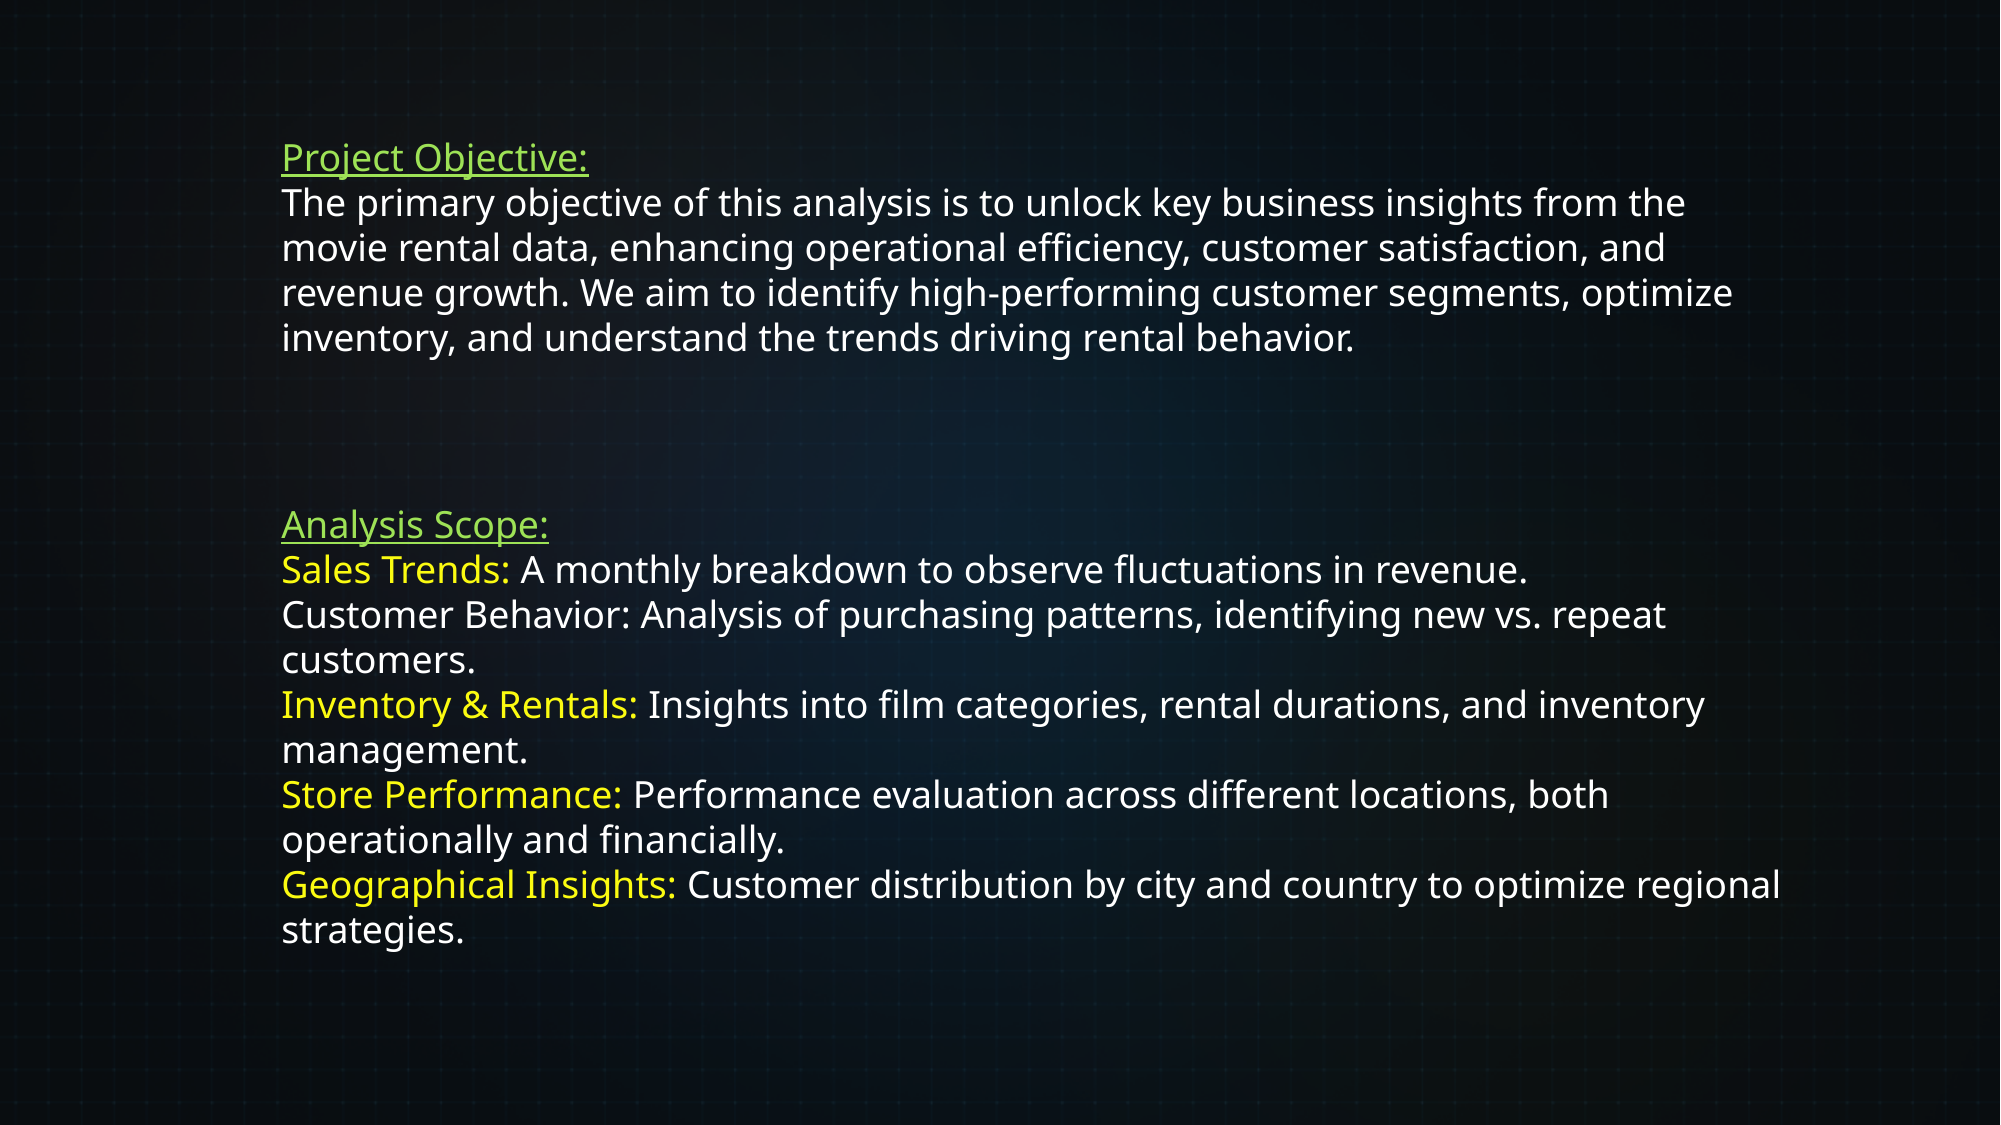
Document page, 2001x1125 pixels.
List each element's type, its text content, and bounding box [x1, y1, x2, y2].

picture [0, 0, 2000, 1125]
text_box Project Objective: The primary objective of this analysis is to unlock key business insights from the movie rental data, enhancing operational efficiency, customer satisfaction, and revenue growth. We aim to identify high-performing customer segments, optimize inventory, and understand the trends driving rental behavior. [266, 126, 1815, 453]
text_box Analysis Scope: Sales Trends: A monthly breakdown to observe fluctuations in revenue. Customer Behavior: Analysis of purchasing patterns, identifying new vs. repeat customers. Inventory & Rentals: Insights into film categories, rental durations, and inventory management. Store Performance: Performance evaluation across different locations, both operationally and financially. Geographical Insights: Customer distribution by city and country to optimize regional strategies. [266, 493, 1815, 967]
